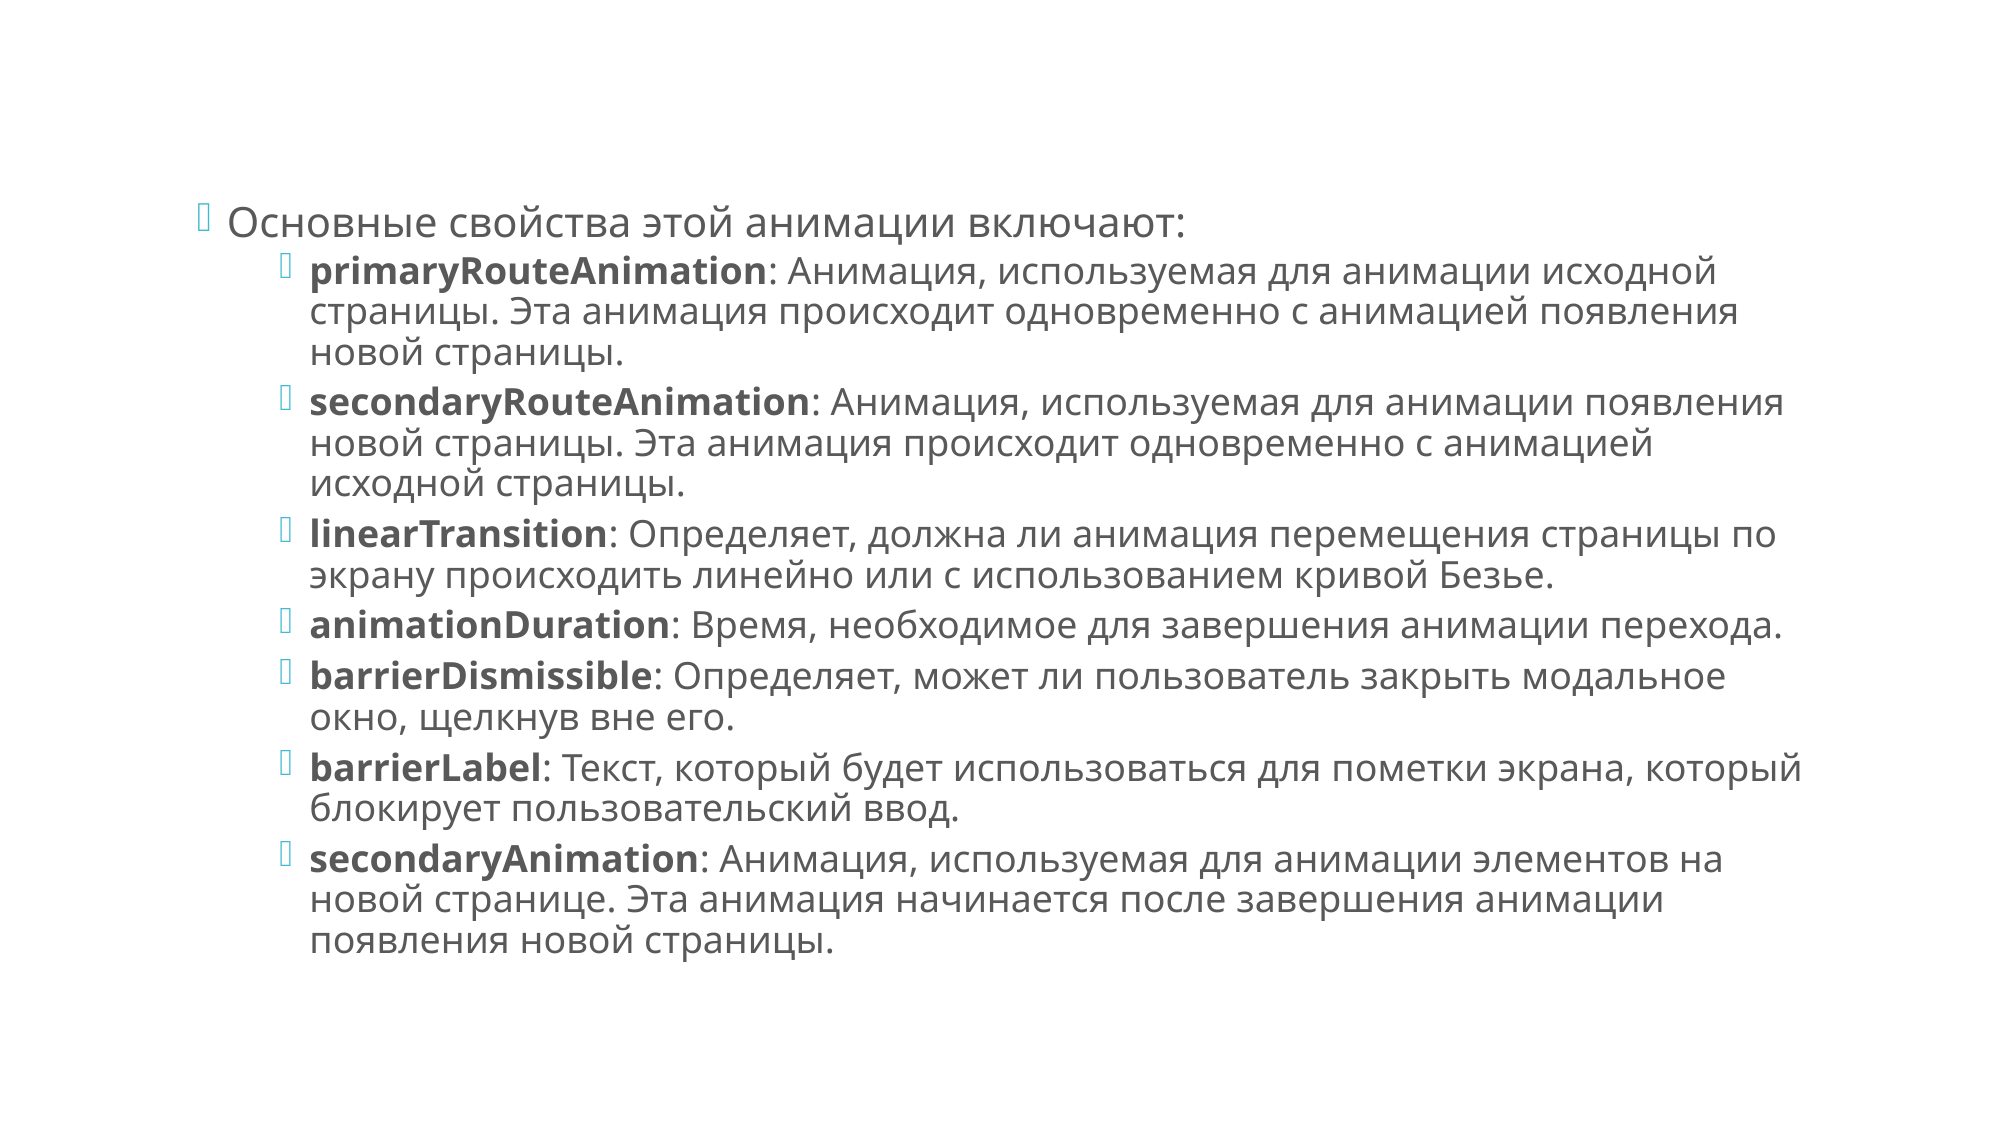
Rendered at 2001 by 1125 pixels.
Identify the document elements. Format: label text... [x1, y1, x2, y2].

text_box Основные свойства этой анимации включают: primaryRouteAnimation: Анимация, используемая для анимации исходной страницы. Эта анимация происходит одновременно с анимацией появления новой страницы. secondaryRouteAnimation: Анимация, используемая для анимации появления новой страницы. Эта анимация происходит одновременно с анимацией исходной страницы. linearTransition: Определяет, должна ли анимация перемещения страницы по экрану происходить линейно или с использованием кривой Безье. animationDuration: Время, необходимое для завершения анимации перехода. barrierDismissible: Определяет, может ли пользователь закрыть модальное окно, щелкнув вне его. barrierLabel: Текст, который будет использоваться для пометки экрана, который блокирует пользовательский ввод. secondaryAnimation: Анимация, используемая для анимации элементов на новой странице. Эта анимация начинается после завершения анимации появления новой страницы. [182, 194, 1832, 1035]
